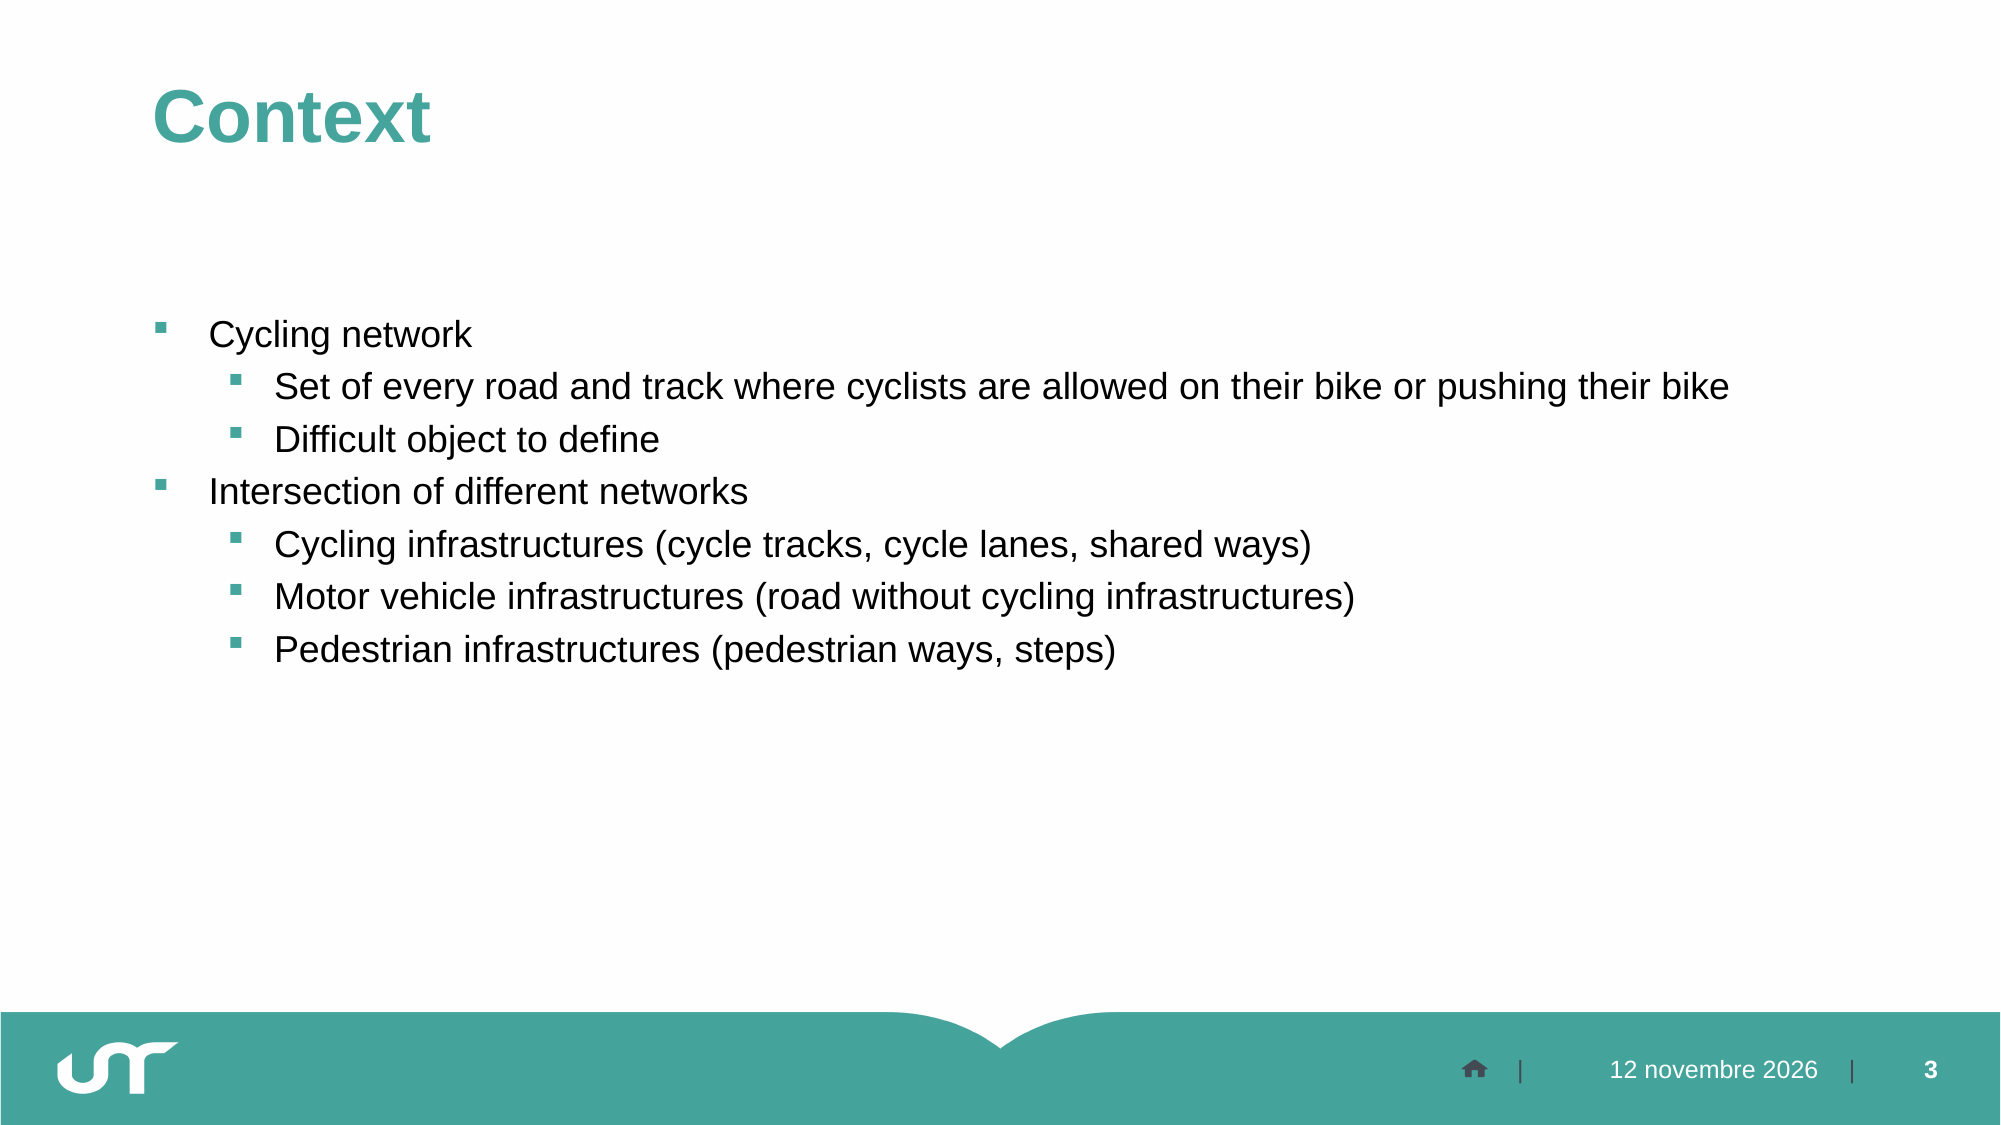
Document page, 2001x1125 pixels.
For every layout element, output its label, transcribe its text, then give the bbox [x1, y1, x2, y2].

title Context [137, 59, 1863, 278]
list Cycling network Set of every road and track where cyclists are allowed on their bike or pushing their bike Difficult object to define Intersection of different networks Cycling infrastructures (cycle tracks, cycle lanes, shared ways) Motor vehicle infrastructures (road without cycling infrastructures) Pedestrian infrastructures (pedestrian ways, steps) [137, 302, 1863, 528]
picture [0, 0, 2001, 1125]
